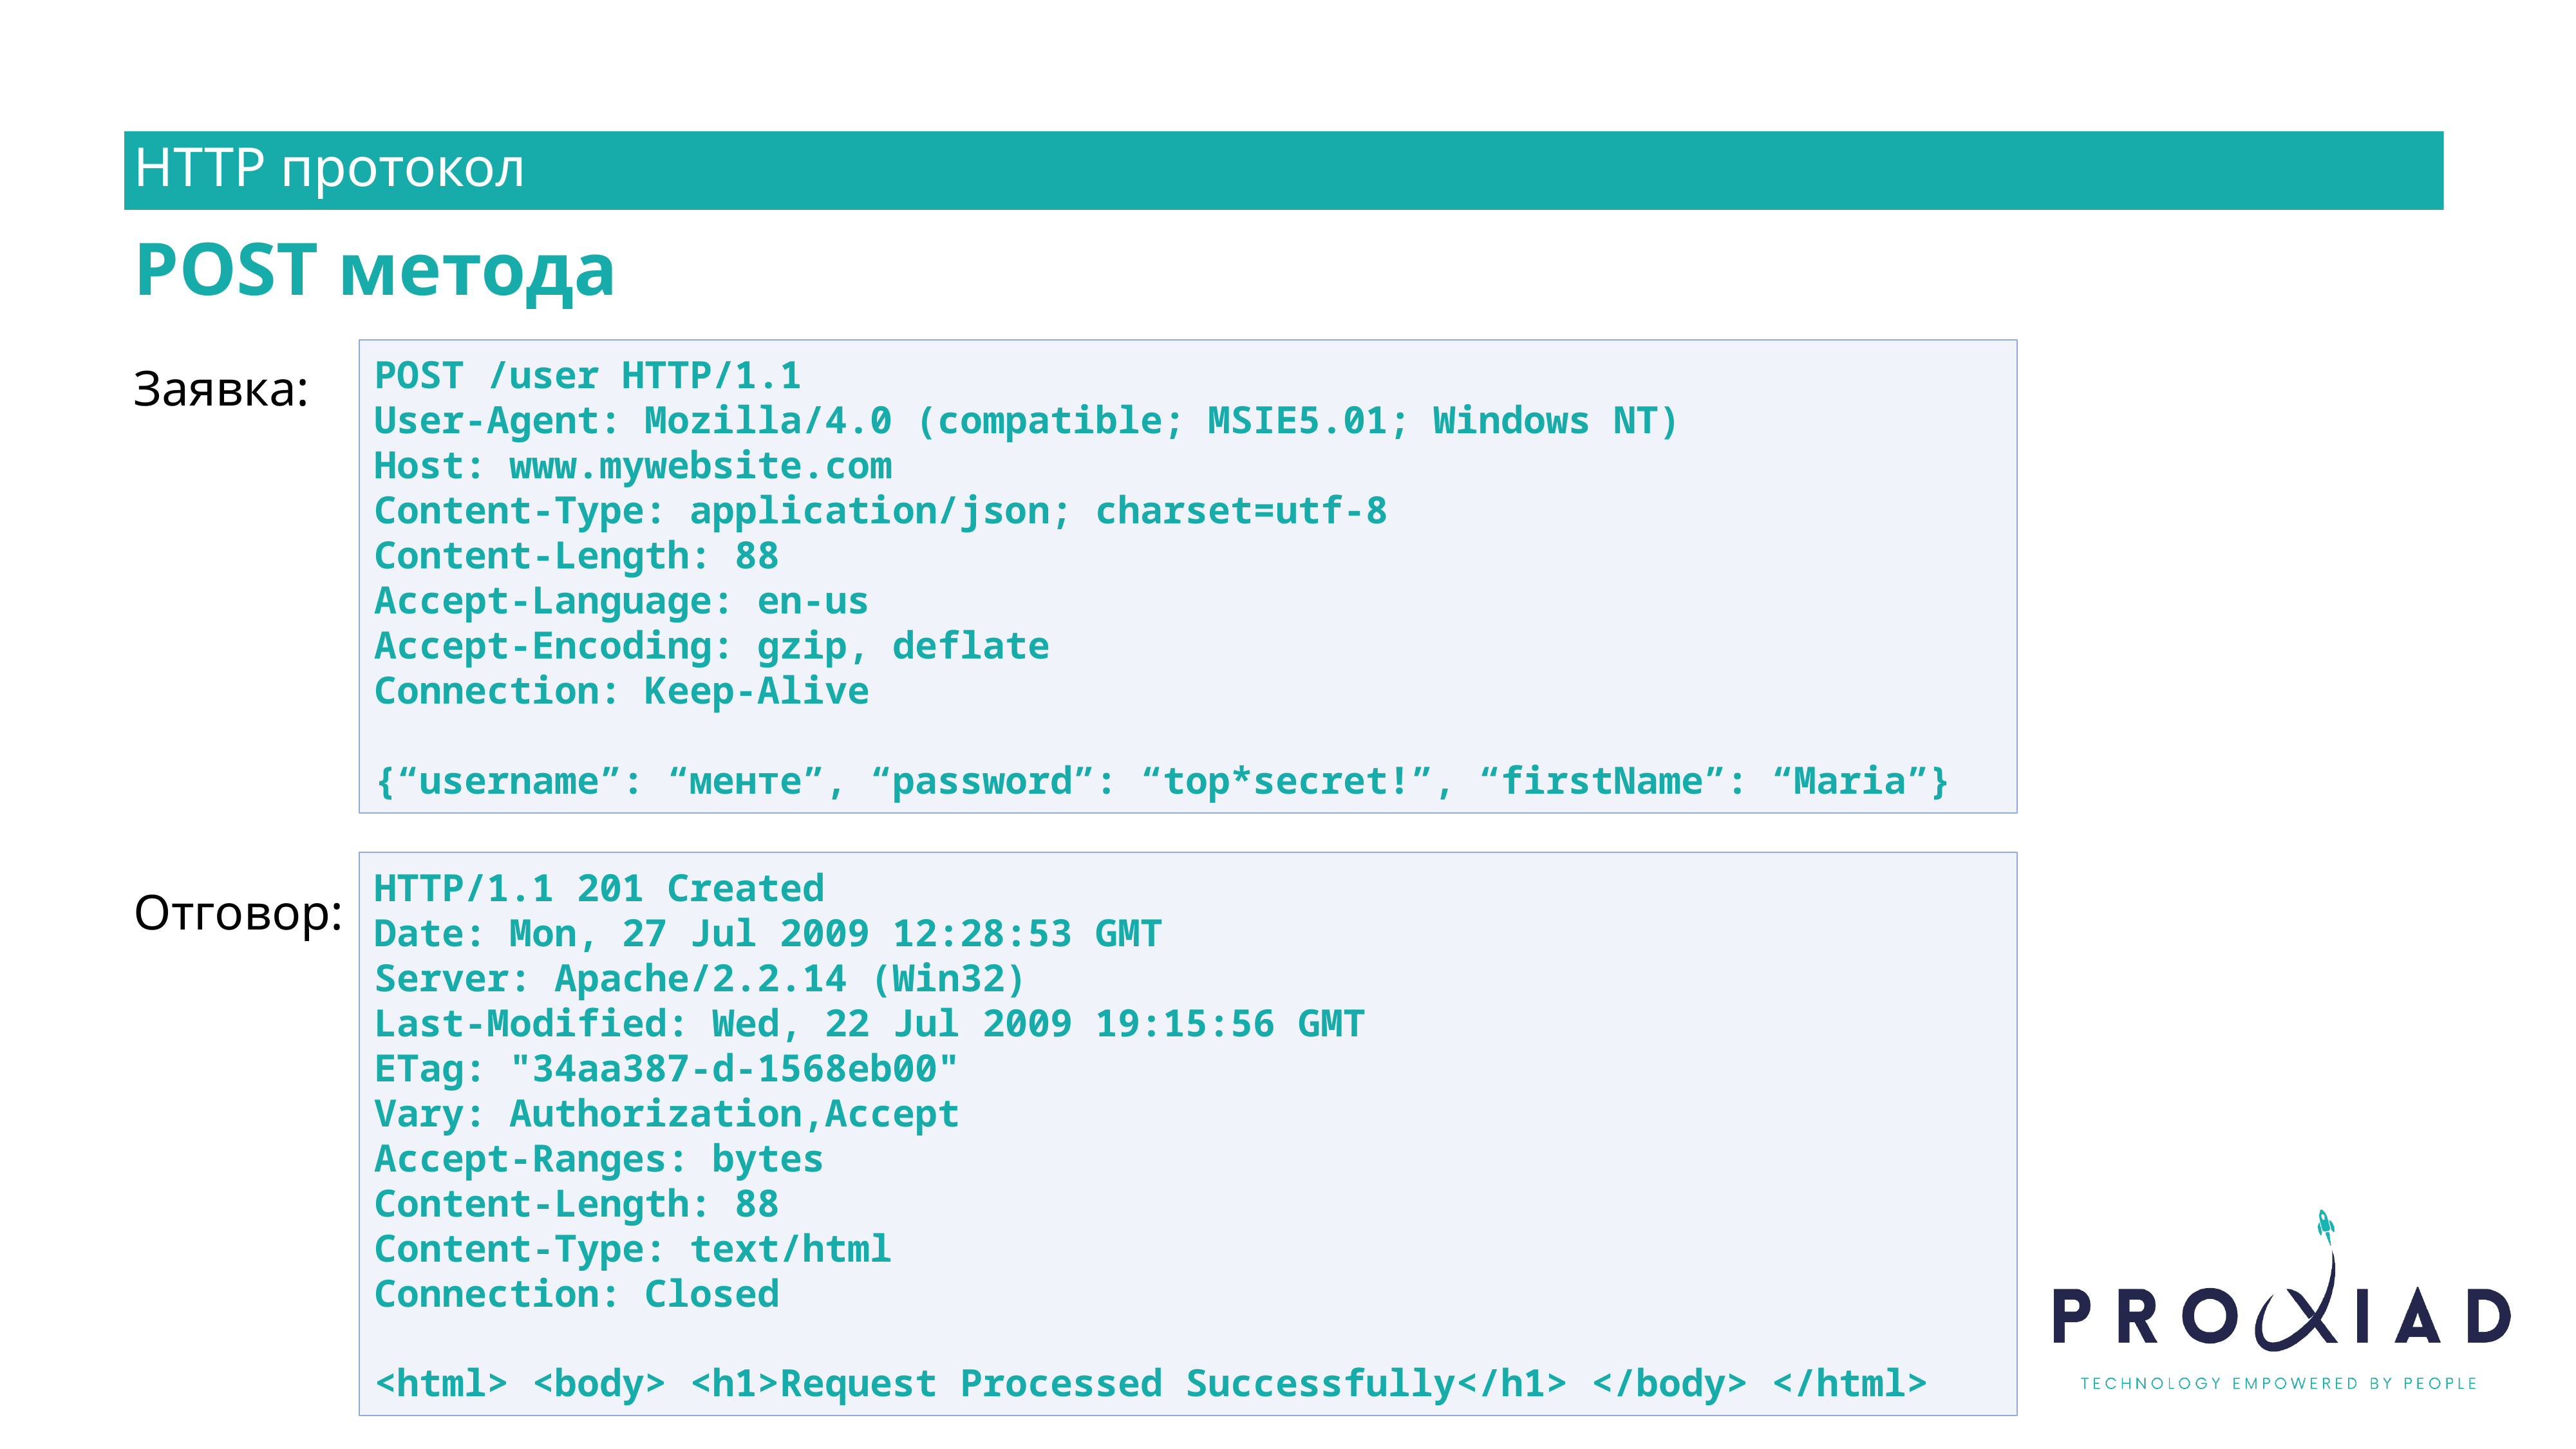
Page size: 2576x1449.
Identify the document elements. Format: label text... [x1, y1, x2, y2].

picture [1988, 1149, 2576, 1449]
text_box Заявка: Отговор: [124, 359, 2368, 1040]
text_box POST /user HTTP/1.1 User-Agent: Mozilla/4.0 (compatible; MSIE5.01; Windows NT) Host: www.mywebsite.com Content-Type: application/json; charset=utf-8 Content-Length: 88 Accept-Language: en-us Accept-Encoding: gzip, deflate Connection: Keep-Alive {“username”: “менте”, “password”: “top*secret!”, “firstName”: “Maria”} [359, 339, 2017, 813]
text_box HTTP протокол [124, 131, 2444, 207]
text_box POST метода [124, 227, 2440, 319]
text_box HTTP/1.1 201 Created Date: Mon, 27 Jul 2009 12:28:53 GMT Server: Apache/2.2.14 (Win32) Last-Modified: Wed, 22 Jul 2009 19:15:56 GMT ETag: "34aa387-d-1568eb00" Vary: Authorization,Accept Accept-Ranges: bytes Content-Length: 88 Content-Type: text/html Connection: Closed <html> <body> <h1>Request Processed Successfully</h1> </body> </html> [359, 852, 2017, 1416]
